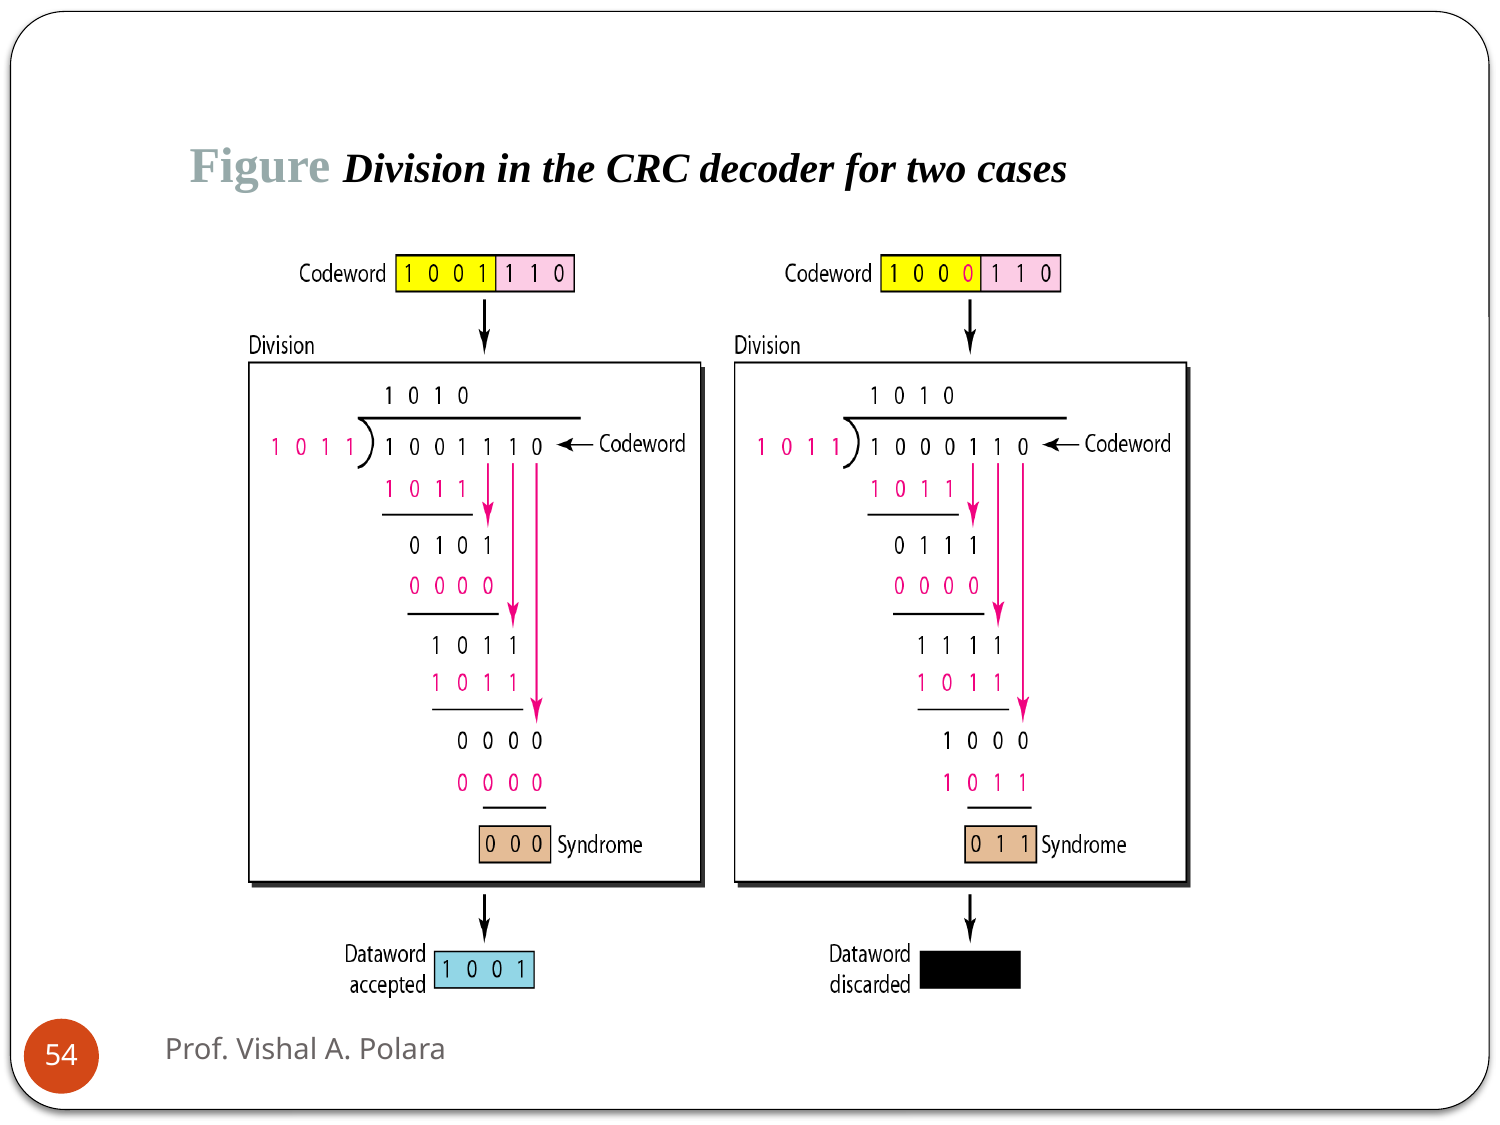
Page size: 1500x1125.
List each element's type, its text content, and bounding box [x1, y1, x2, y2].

slide_number 54 [23, 1018, 99, 1094]
text_box Figure Division in the CRC decoder for two cases [174, 124, 1165, 200]
picture [247, 254, 1191, 1001]
footer Prof. Vishal A. Polara [150, 1012, 800, 1088]
